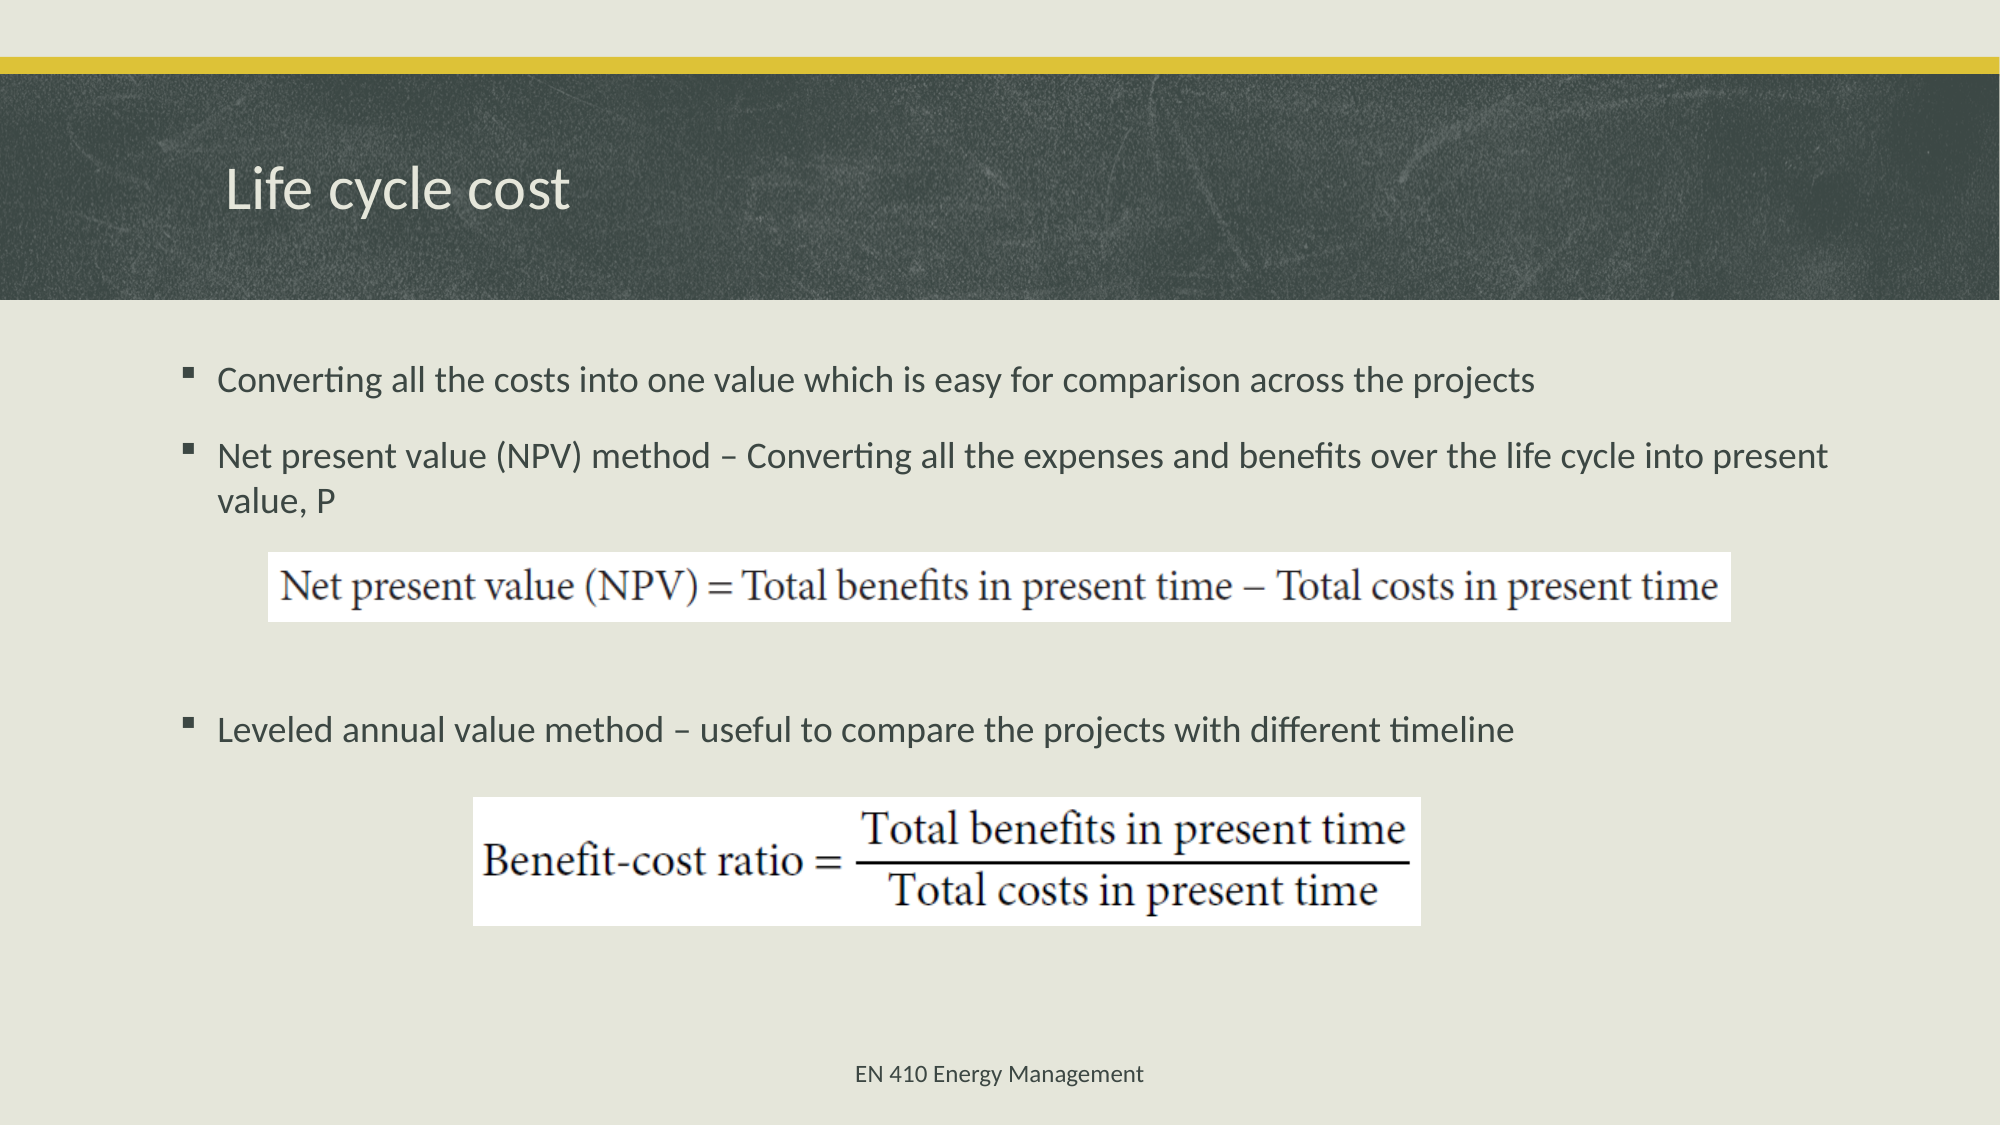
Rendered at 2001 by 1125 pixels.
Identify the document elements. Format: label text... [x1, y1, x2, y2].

picture [0, 74, 2000, 300]
picture [268, 552, 1731, 622]
title Life cycle cost [210, 76, 1790, 300]
list Converting all the costs into one value which is easy for comparison across the projects Net present value (NPV) method – Converting all the expenses and benefits over the life cycle into present value, P Leveled annual value method – useful to compare the projects with different timeline [164, 347, 1896, 1002]
picture [473, 797, 1421, 926]
footer EN 410 Energy Management [533, 1042, 1467, 1103]
